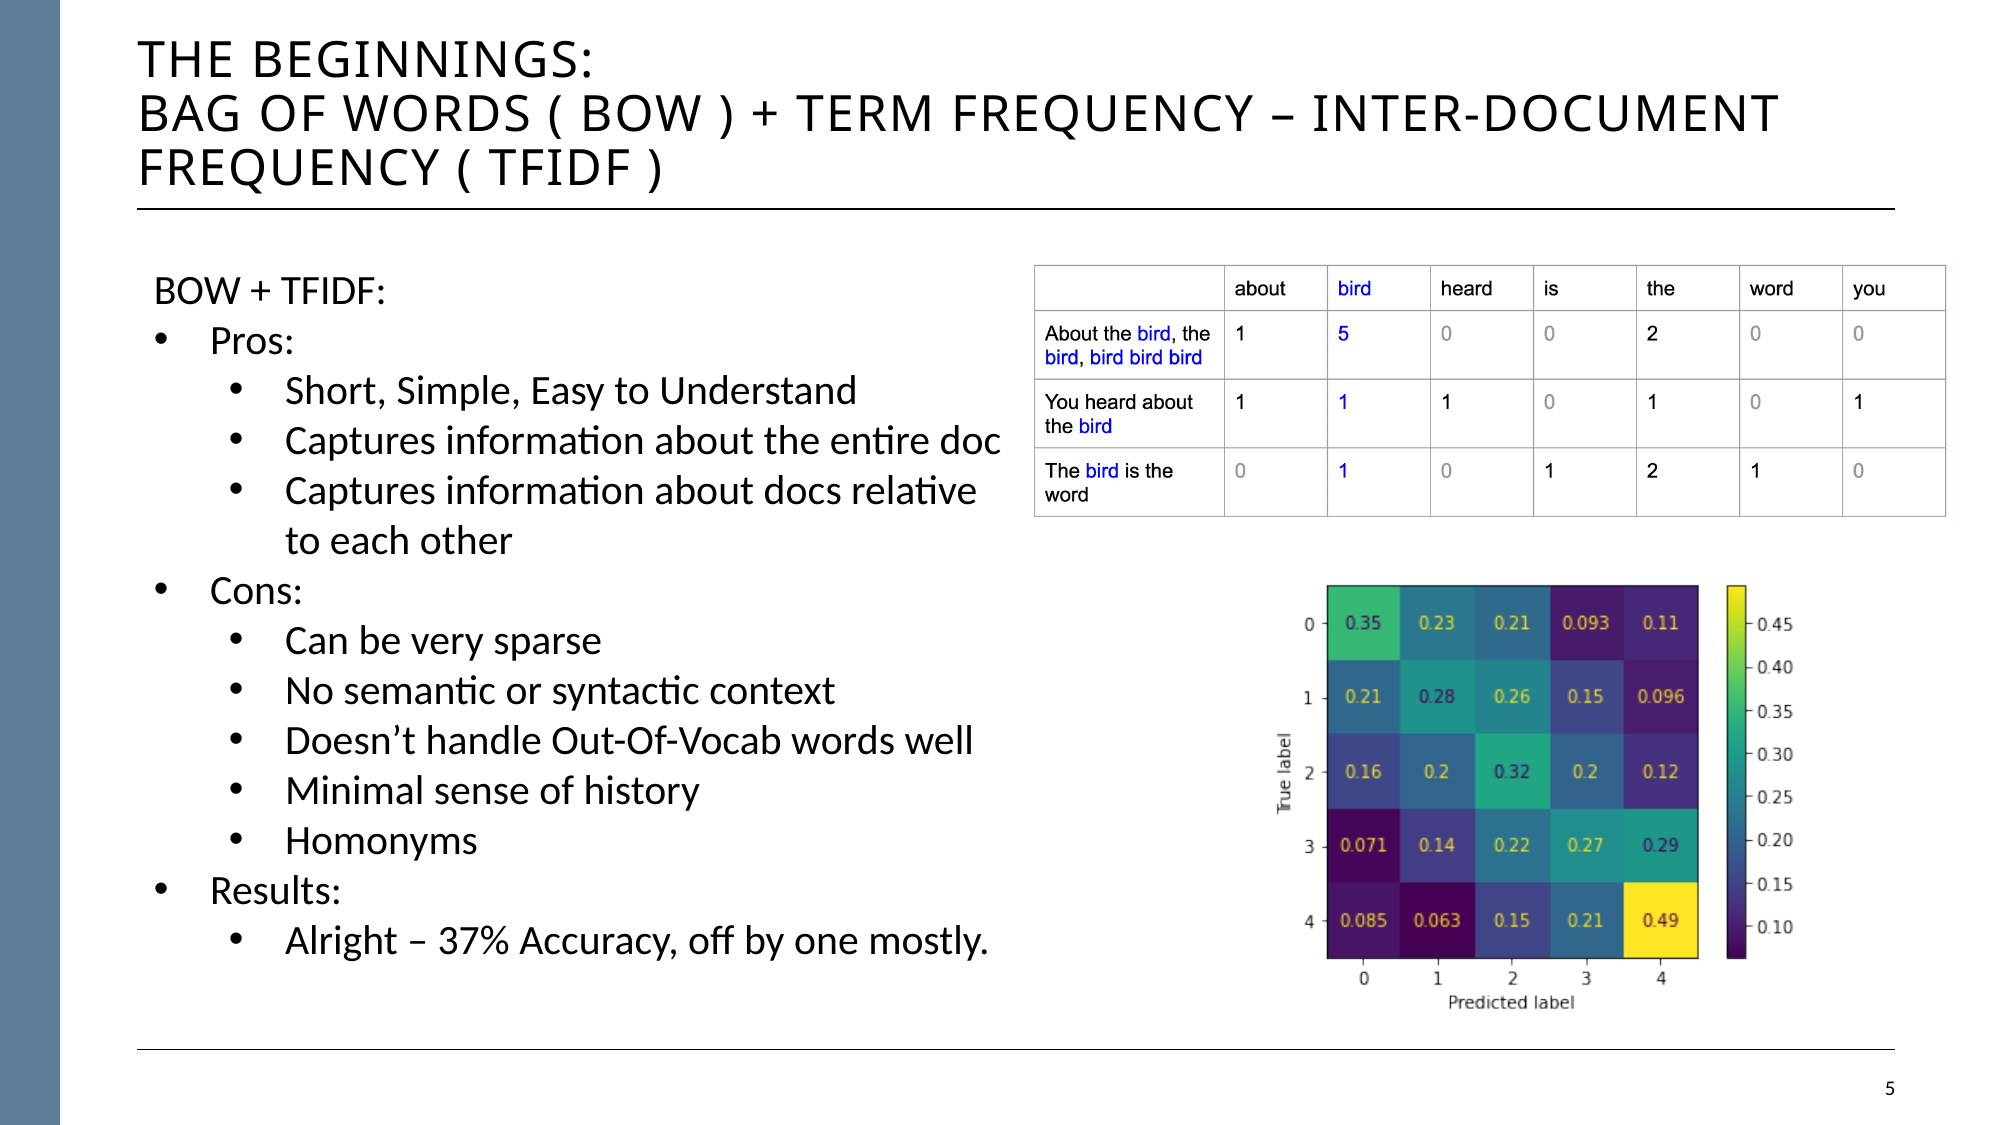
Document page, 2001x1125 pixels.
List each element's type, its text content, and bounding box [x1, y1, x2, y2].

text_box BOW + TFIDF: Pros: Short, Simple, Easy to Understand Captures information about the entire doc Captures information about docs relative to each other Cons: Can be very sparse No semantic or syntactic context Doesn’t handle Out-Of-Vocab words well Minimal sense of history Homonyms Results: Alright – 37% Accuracy, off by one mostly. [138, 255, 1025, 1016]
title The Beginnings: Bag of Words ( BOW ) + Term Frequency – Inter-Document Frequency ( TFIDF ) [137, 34, 1896, 196]
picture [1267, 575, 1807, 1023]
slide_number 4 [1819, 1050, 1896, 1125]
picture [1016, 255, 1958, 528]
